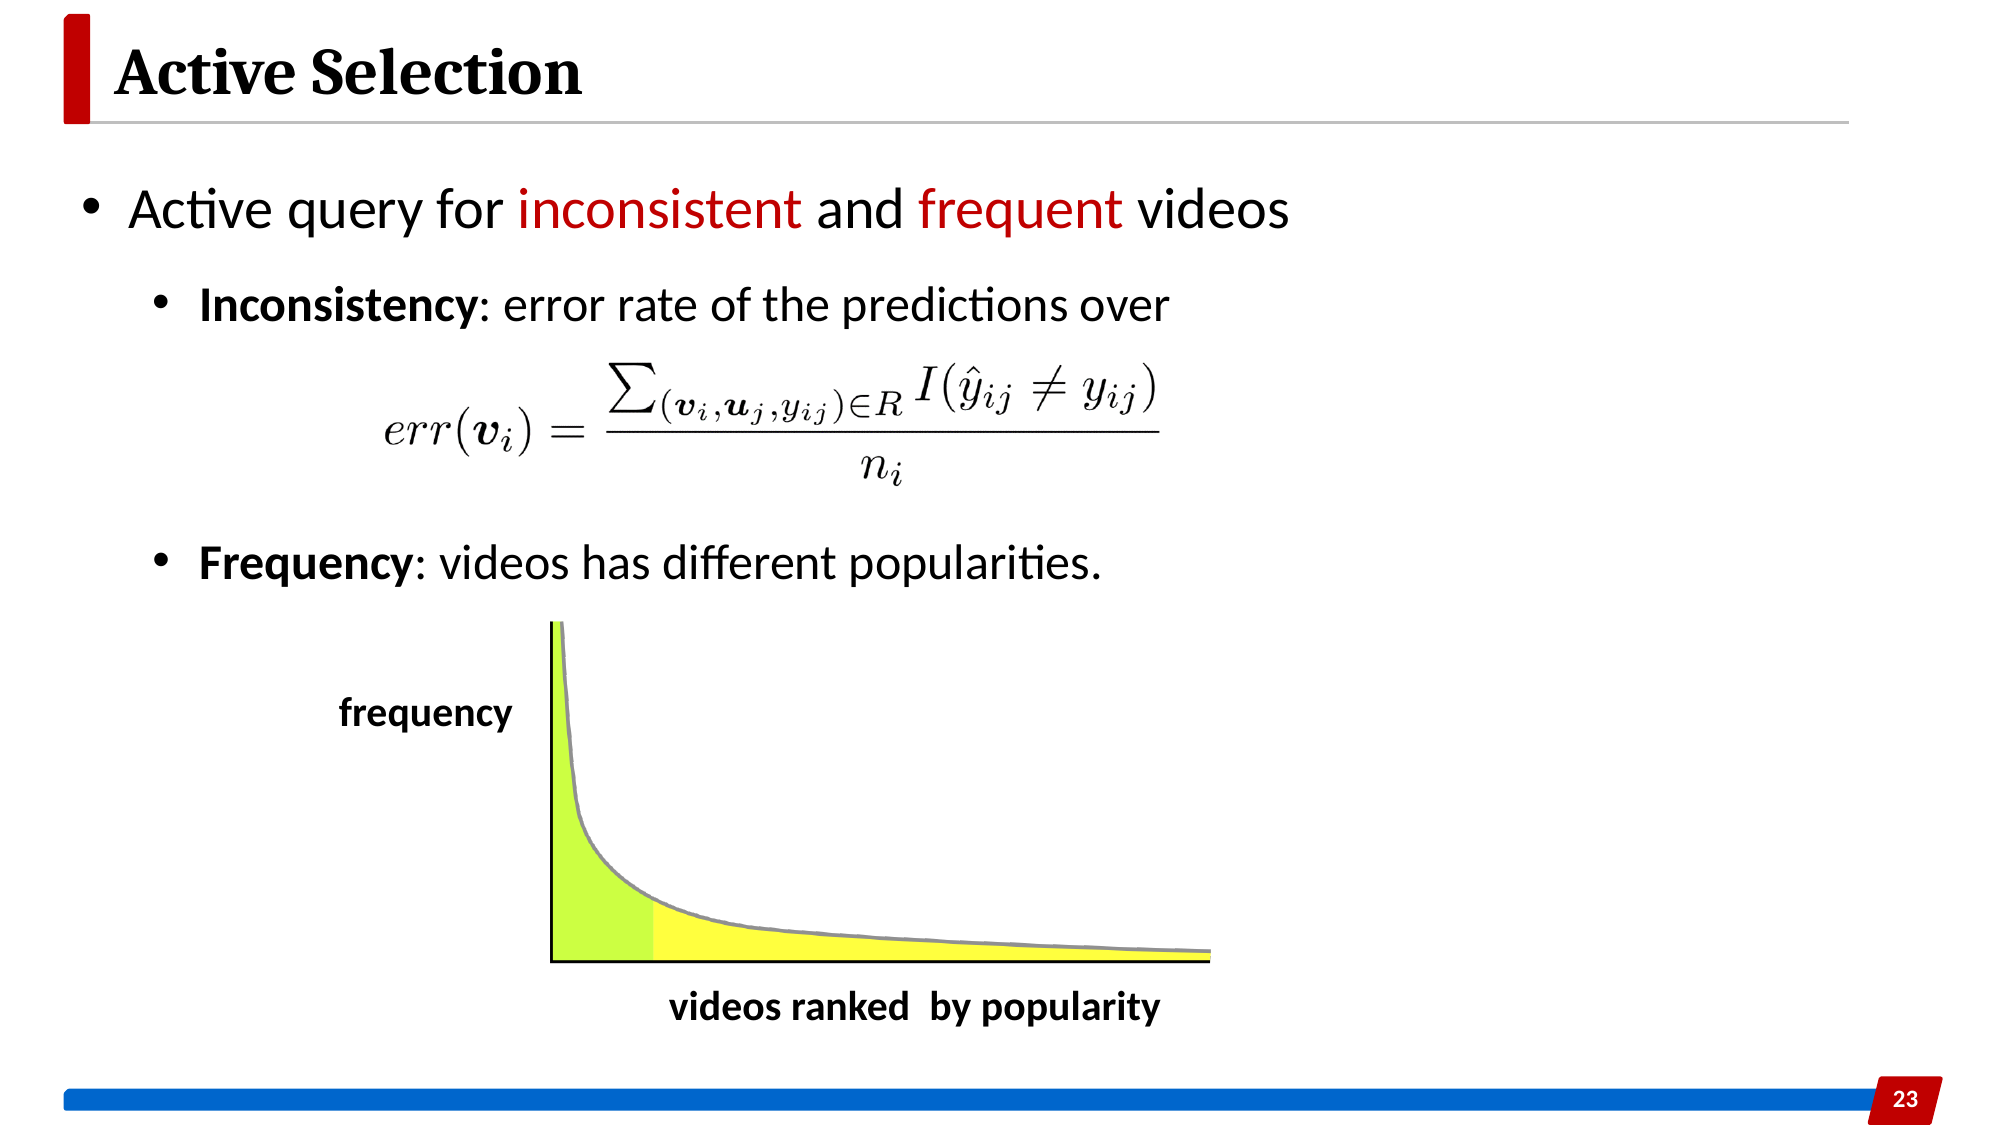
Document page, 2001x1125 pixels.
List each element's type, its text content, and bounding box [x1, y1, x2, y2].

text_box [290, 610, 1228, 1038]
title Active Selection [99, 34, 1900, 102]
slide_number 23 [1820, 1075, 1991, 1125]
picture [373, 343, 1162, 495]
text_box Frequency: videos has different popularities. [137, 522, 1323, 597]
list Active query for inconsistent and frequent videos [65, 163, 1934, 1059]
